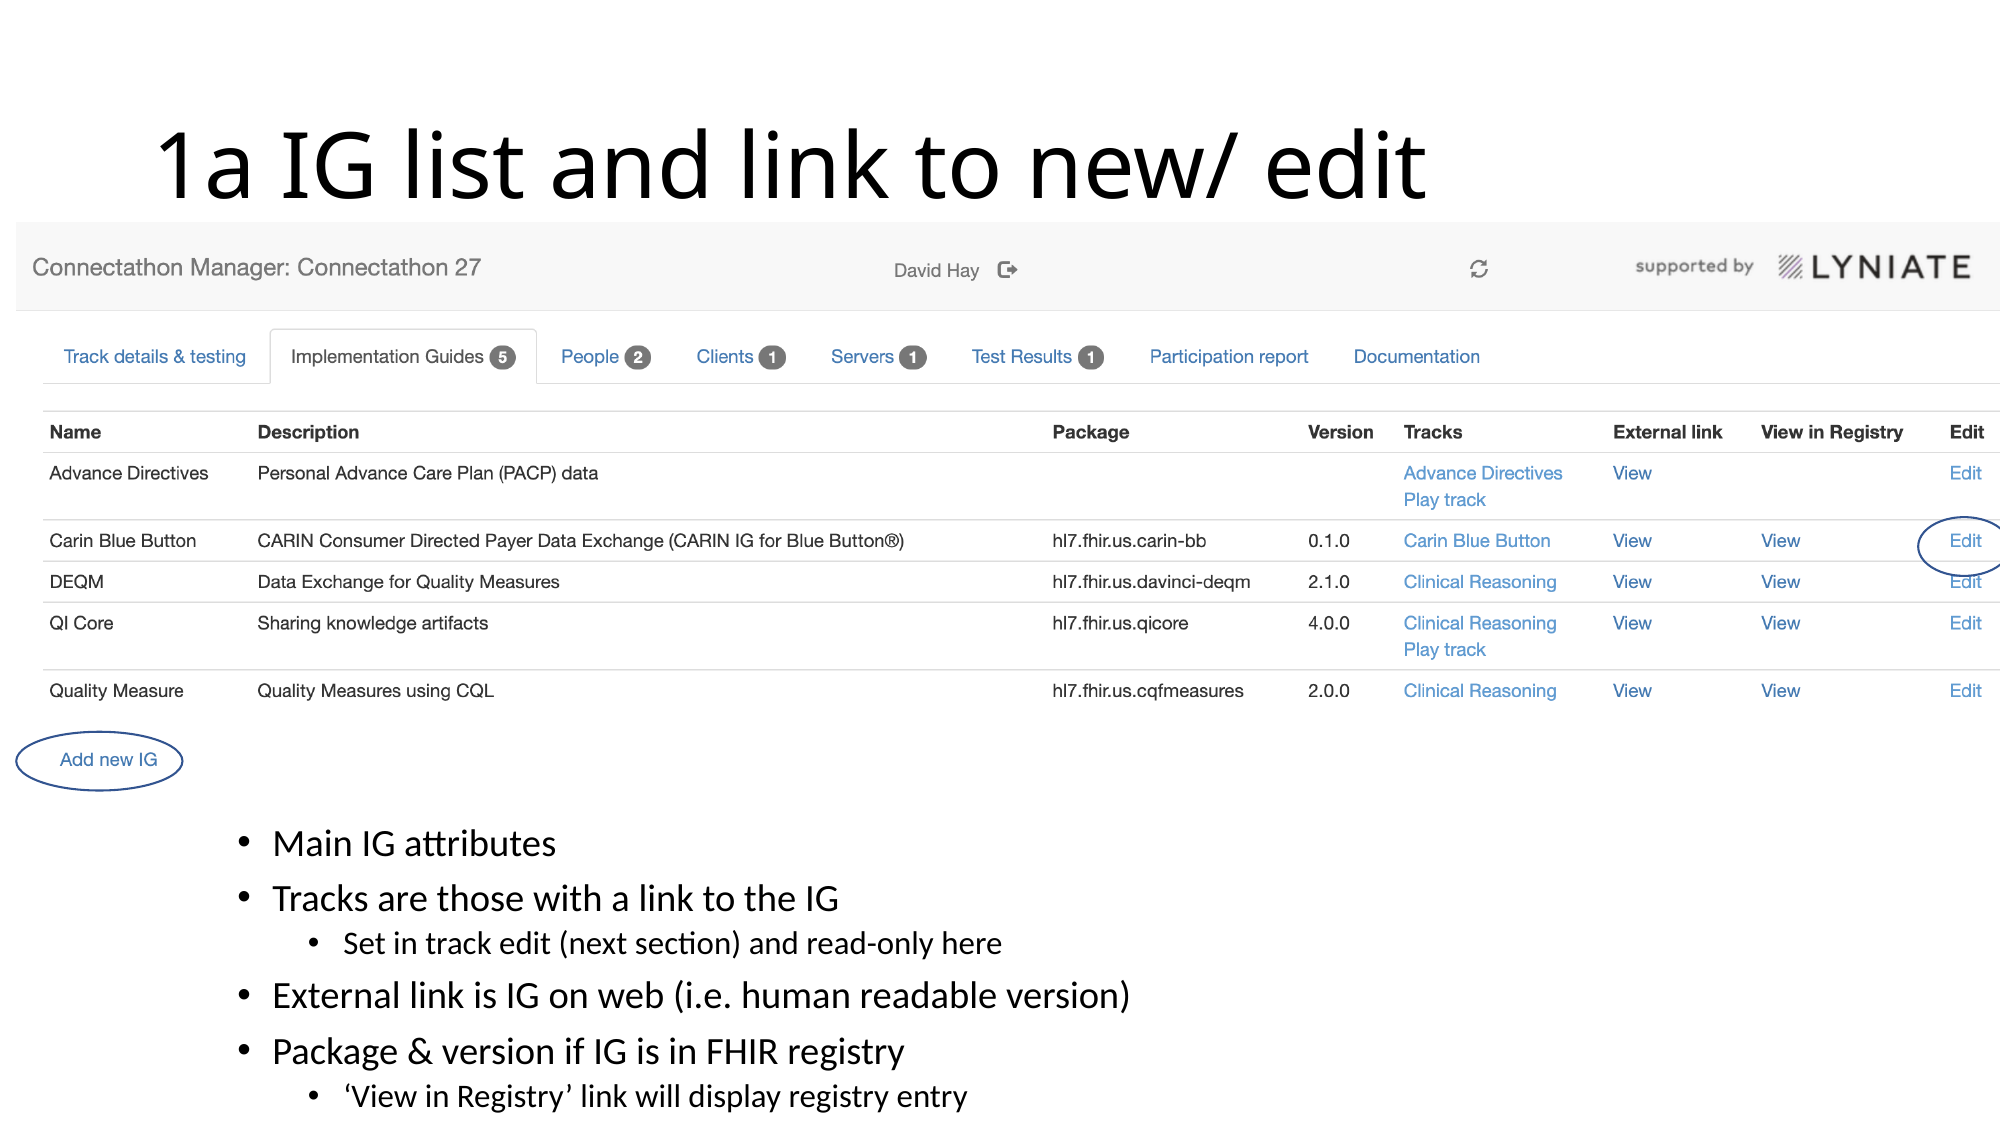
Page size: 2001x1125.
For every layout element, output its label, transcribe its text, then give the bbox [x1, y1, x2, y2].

title 1a IG list and link to new/ edit [137, 59, 1863, 222]
picture [16, 222, 2000, 816]
list Main IG attributes Tracks are those with a link to the IG Set in track edit (next section) and read-only here External link is IG on web (i.e. human readable version) Package & version if IG is in FHIR registry ‘View in Registry’ link will display registry entry [222, 816, 1894, 1125]
